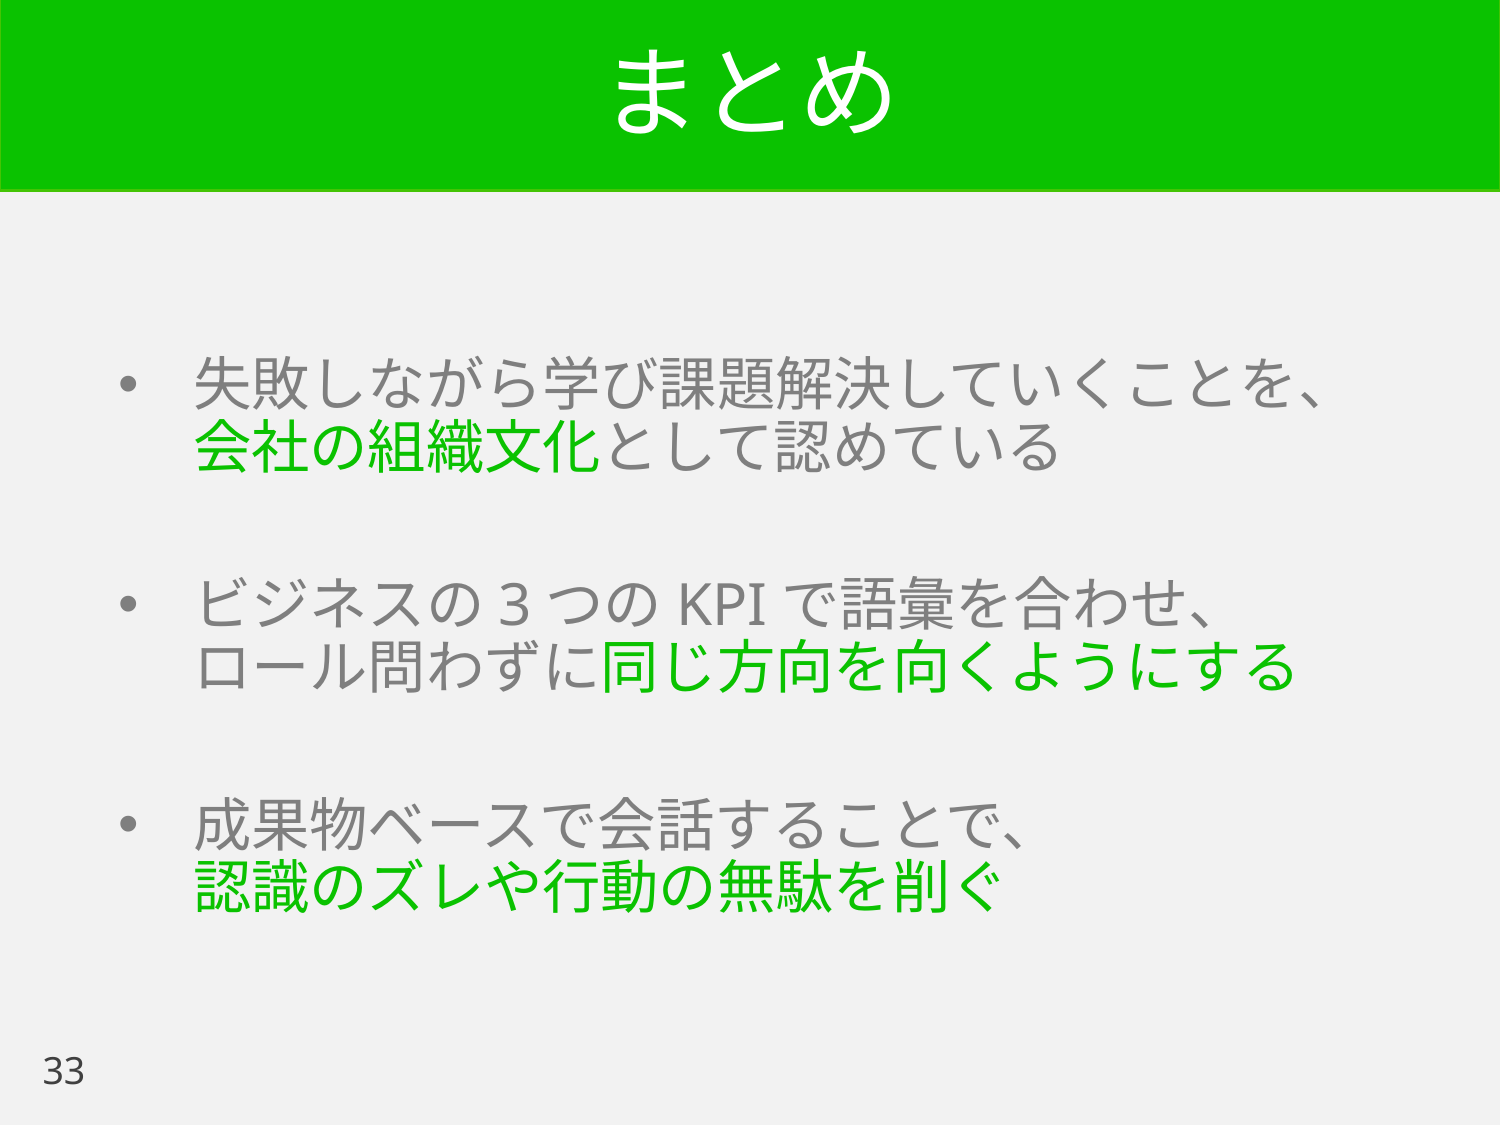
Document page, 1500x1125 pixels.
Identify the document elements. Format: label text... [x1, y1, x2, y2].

slide_number 33 [27, 1042, 146, 1102]
list 失敗しながら学び課題解決していくことを、 会社の組織文化として認めている ビジネスの3つのKPIで語彙を合わせ、 ロール問わずに同じ方向を向くようにする 成果物ベースで会話することで、 認識のズレや行動の無駄を削ぐ [103, 277, 1397, 1000]
title まとめ [0, 53, 1500, 140]
